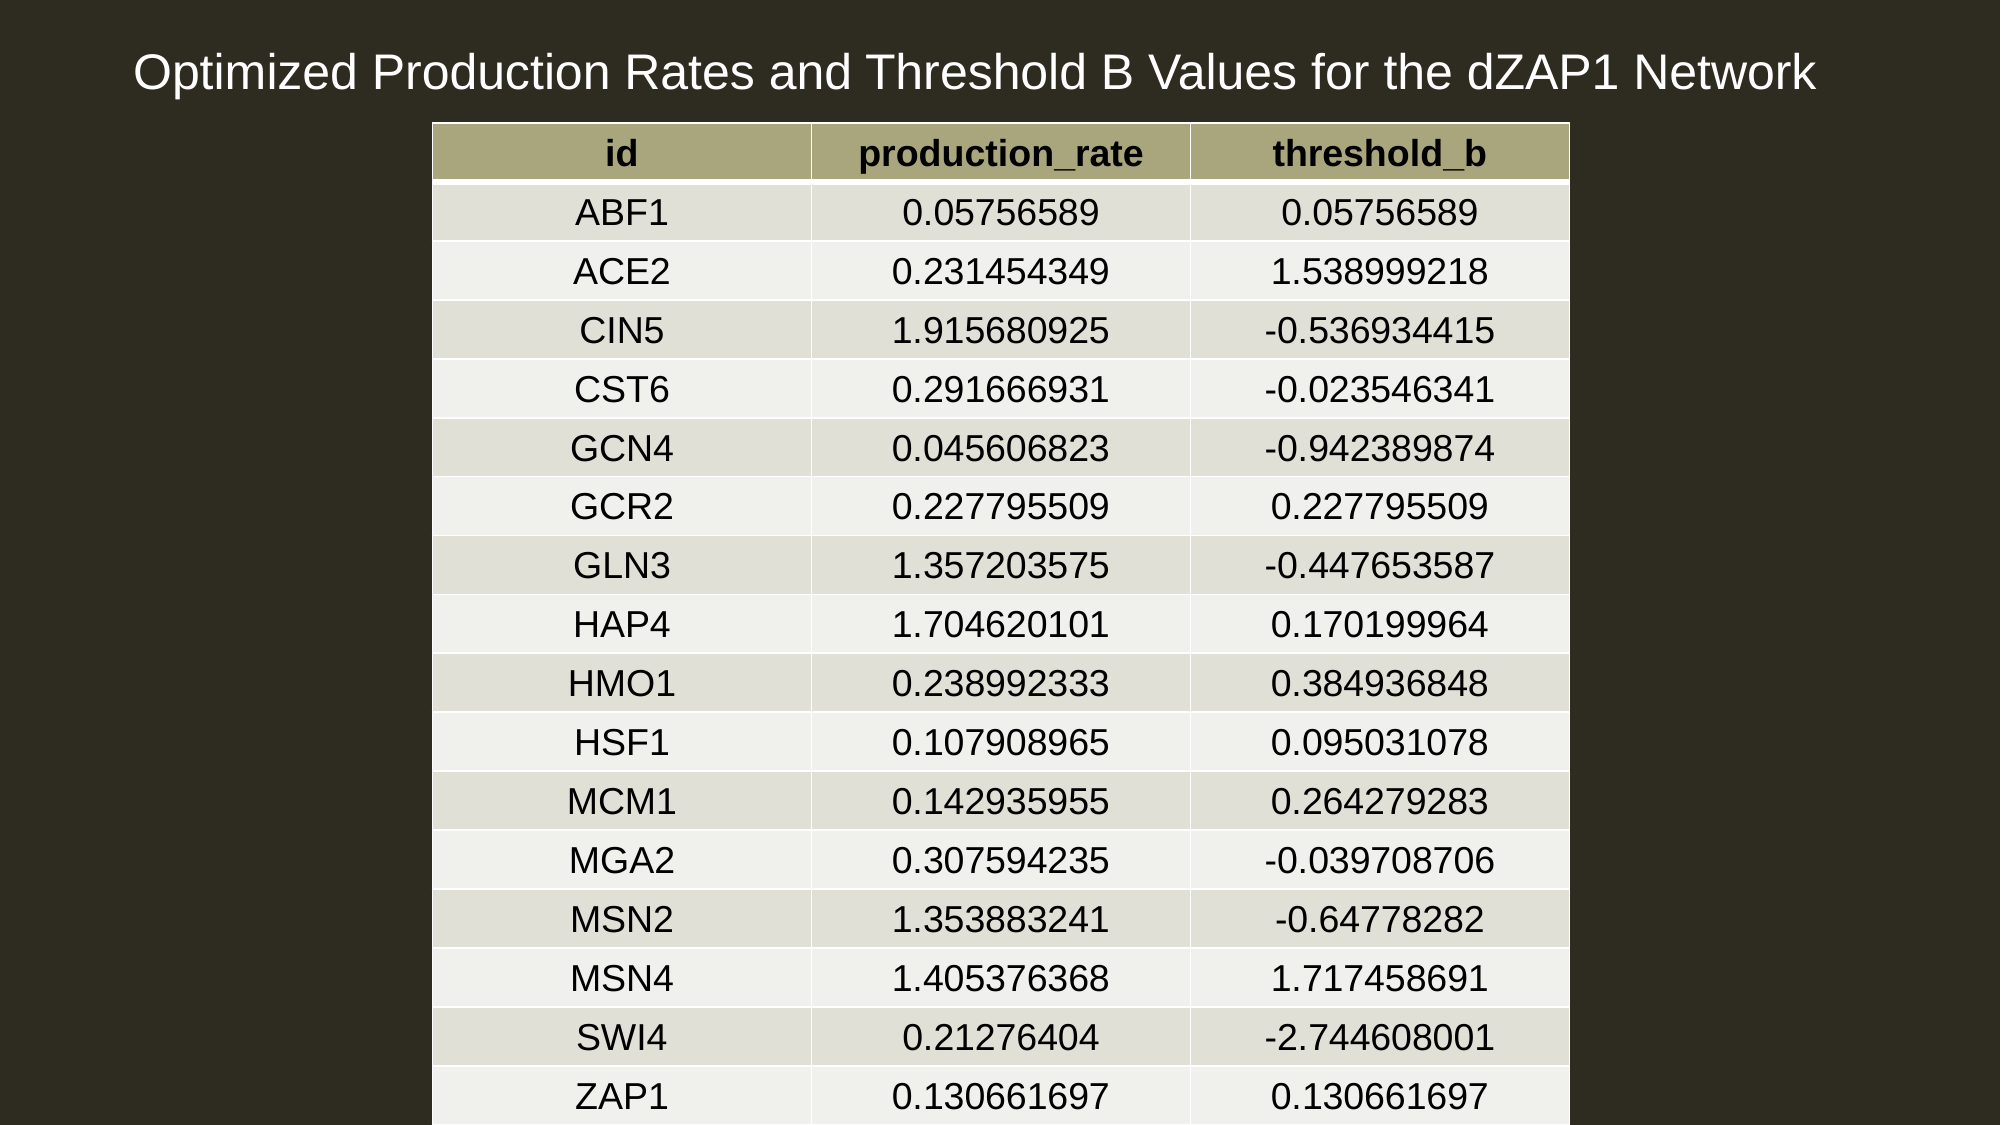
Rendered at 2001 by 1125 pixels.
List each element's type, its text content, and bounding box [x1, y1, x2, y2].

table_cell 0.142935955 [812, 772, 1190, 829]
table_cell 0.238992333 [812, 654, 1190, 711]
table_cell 0.045606823 [812, 419, 1190, 476]
table_cell 0.05756589 [812, 185, 1190, 240]
table_cell -0.023546341 [1191, 360, 1569, 417]
table_cell MCM1 [433, 772, 811, 829]
table_header id [433, 124, 811, 179]
table_cell ABF1 [433, 185, 811, 240]
table_cell ACE2 [433, 242, 811, 299]
table_cell GCR2 [433, 477, 811, 535]
table_cell 1.405376368 [812, 949, 1190, 1006]
table_cell 0.095031078 [1191, 713, 1569, 770]
table_cell 0.307594235 [812, 831, 1190, 888]
table_cell 0.130661697 [1191, 1067, 1569, 1124]
table_cell HMO1 [433, 654, 811, 711]
table_cell 0.21276404 [812, 1008, 1190, 1065]
table_cell -0.536934415 [1191, 301, 1569, 358]
table_cell 0.231454349 [812, 242, 1190, 299]
table_cell GLN3 [433, 536, 811, 594]
table_cell MSN4 [433, 949, 811, 1006]
table_header production_rate [812, 124, 1190, 179]
text_box Optimized Production Rates and Threshold B Values for the dZAP1 Network [118, 32, 1912, 107]
table_cell 0.130661697 [812, 1067, 1190, 1124]
table_cell HSF1 [433, 713, 811, 770]
table_cell -0.64778282 [1191, 890, 1569, 947]
table_cell 0.227795509 [1191, 477, 1569, 535]
table_cell 1.717458691 [1191, 949, 1569, 1006]
table_cell HAP4 [433, 595, 811, 652]
table_cell 0.227795509 [812, 477, 1190, 535]
table_cell 1.915680925 [812, 301, 1190, 358]
table_cell GCN4 [433, 419, 811, 476]
table_cell 0.05756589 [1191, 185, 1569, 240]
table_cell -0.942389874 [1191, 419, 1569, 476]
table_cell SWI4 [433, 1008, 811, 1065]
table_cell -0.039708706 [1191, 831, 1569, 888]
table_cell MSN2 [433, 890, 811, 947]
table_cell 0.107908965 [812, 713, 1190, 770]
table_cell 0.170199964 [1191, 595, 1569, 652]
table_cell 1.538999218 [1191, 242, 1569, 299]
table_cell 0.264279283 [1191, 772, 1569, 829]
table_cell 0.384936848 [1191, 654, 1569, 711]
table_cell MGA2 [433, 831, 811, 888]
table_header threshold_b [1191, 124, 1569, 179]
table_cell 1.357203575 [812, 536, 1190, 594]
table_cell -2.744608001 [1191, 1008, 1569, 1065]
table_cell 1.704620101 [812, 595, 1190, 652]
table_cell CIN5 [433, 301, 811, 358]
table_cell ZAP1 [433, 1067, 811, 1124]
table_cell 0.291666931 [812, 360, 1190, 417]
table_cell -0.447653587 [1191, 536, 1569, 594]
table_cell CST6 [433, 360, 811, 417]
table_cell 1.353883241 [812, 890, 1190, 947]
